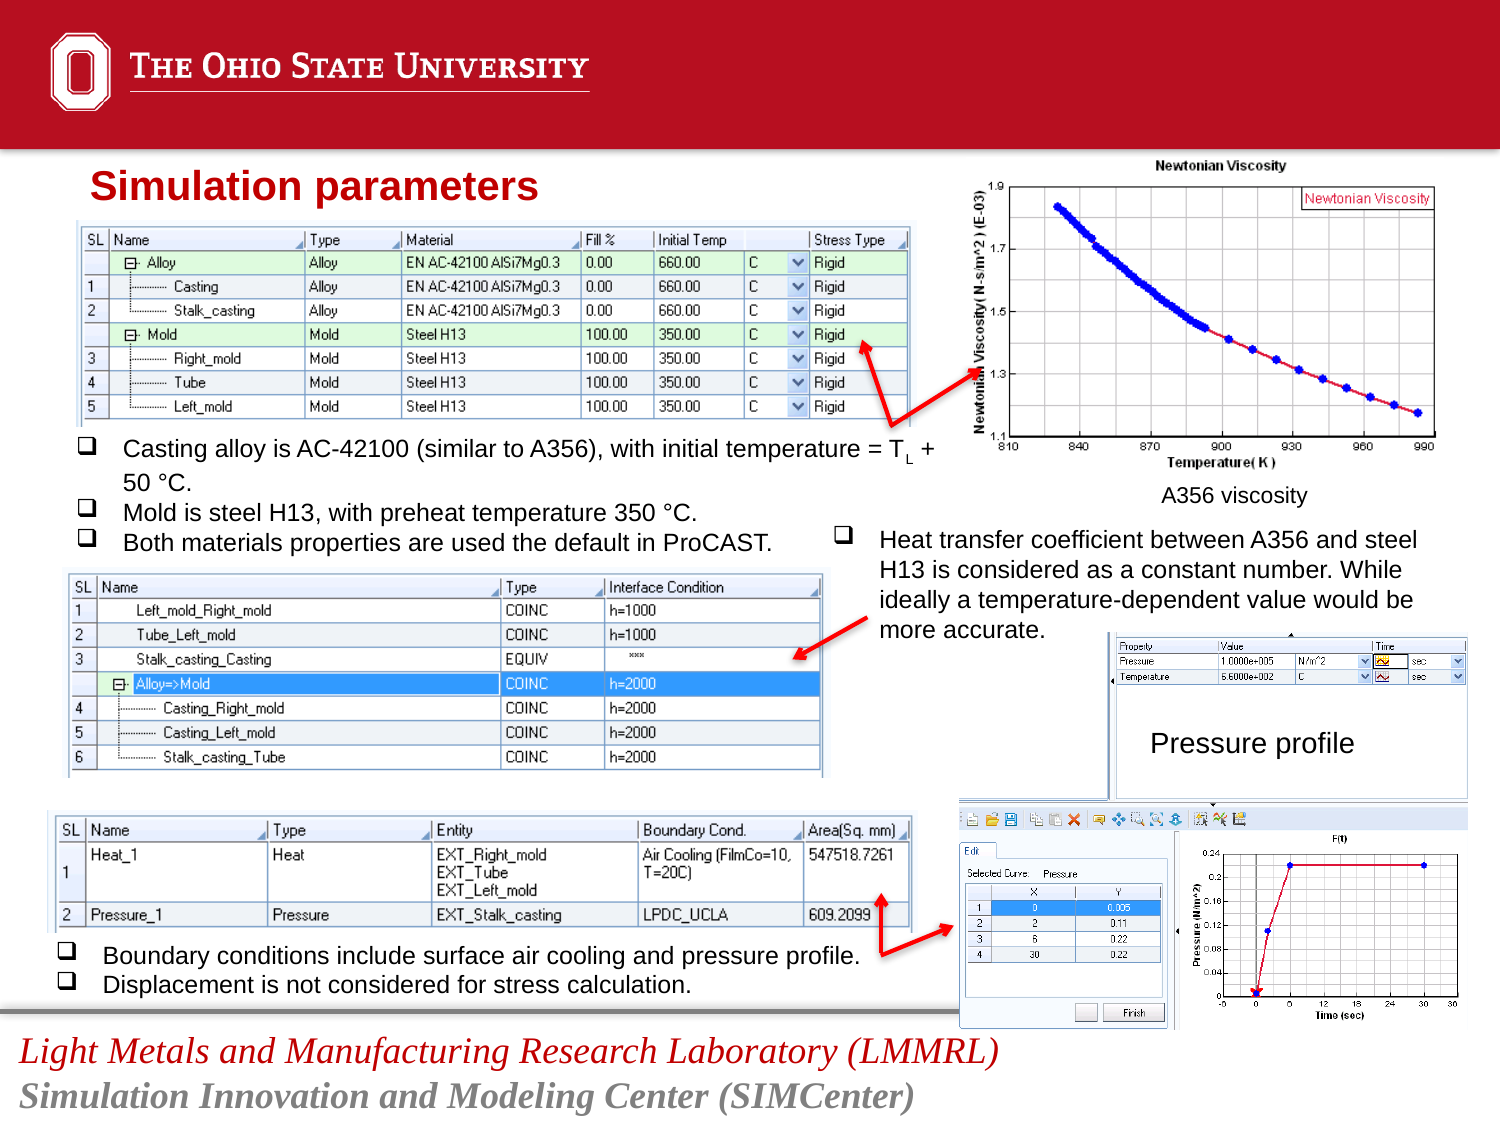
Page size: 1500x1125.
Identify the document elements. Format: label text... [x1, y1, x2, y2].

text_box Simulation parameters [74, 151, 1042, 235]
picture [76, 220, 917, 427]
text_box Boundary conditions include surface air cooling and pressure profile. Displacement is not considered for stress calculation. [41, 931, 886, 1007]
text_box Heat transfer coefficient between A356 and steel H13 is considered as a constant number. While ideally a temperature-dependent value would be more accurate. [817, 516, 1479, 651]
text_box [880, 925, 955, 956]
picture [959, 632, 1468, 1030]
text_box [861, 339, 892, 426]
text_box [896, 368, 983, 427]
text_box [792, 616, 868, 660]
picture [47, 809, 918, 934]
picture [966, 156, 1444, 473]
text_box Casting alloy is AC-42100 (similar to A356), with initial temperature = TL + 50 °C. Mold is steel H13, with preheat temperature 350 °C. Both materials properties are used the default in ProCAST. [61, 425, 953, 565]
picture [50, 32, 590, 111]
picture [61, 567, 831, 778]
text_box A356 viscosity [1146, 481, 1323, 515]
